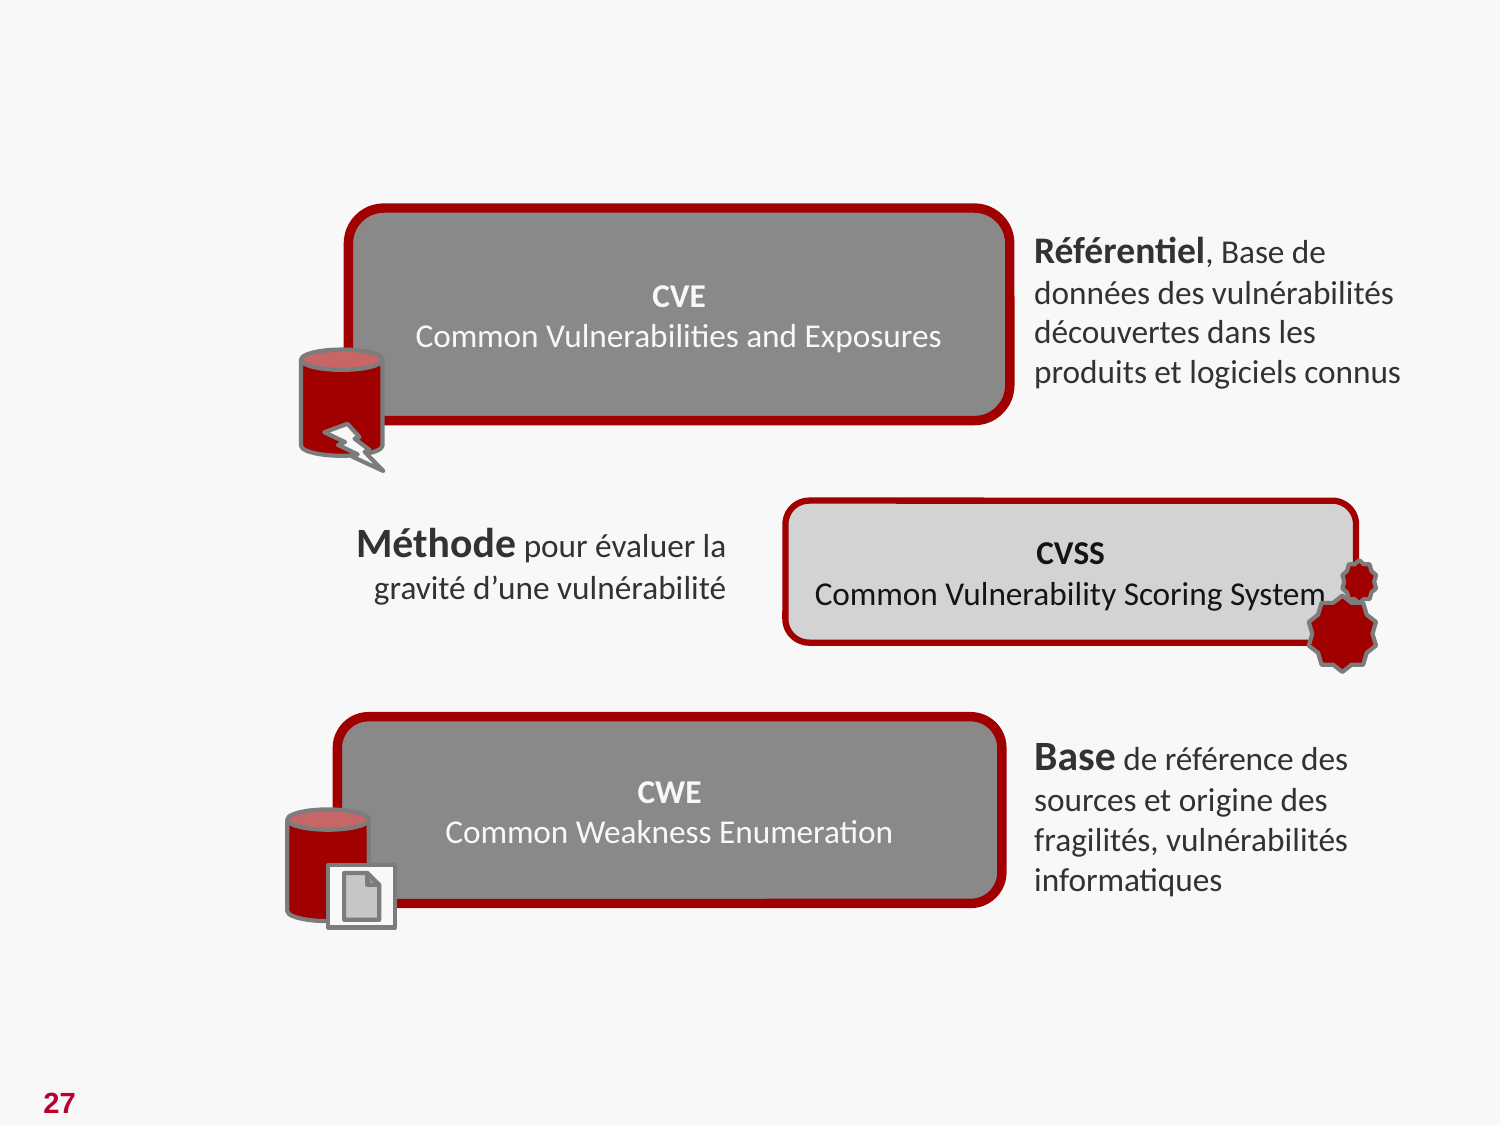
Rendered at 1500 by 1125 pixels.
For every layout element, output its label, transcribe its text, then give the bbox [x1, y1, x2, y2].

text_box CWE Common Weakness Enumeration [335, 714, 1005, 906]
text_box [322, 421, 386, 473]
text_box [1340, 558, 1379, 605]
text_box CVSS Common Vulnerability Scoring System [783, 498, 1359, 645]
text_box [285, 807, 371, 924]
text_box CVE Common Vulnerabilities and Exposures [346, 205, 1012, 423]
text_box [1306, 593, 1379, 674]
text_box Référentiel, Base de données des vulnérabilités découvertes dans les produits et logiciels connus [1019, 218, 1433, 398]
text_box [290, 812, 366, 827]
text_box [326, 863, 397, 930]
text_box Méthode pour évaluer la gravité d’une vulnérabilité [328, 508, 742, 614]
text_box Base de référence des sources et origine des fragilités, vulnérabilités informatiques [1019, 721, 1400, 906]
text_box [304, 352, 379, 367]
text_box [298, 347, 385, 458]
